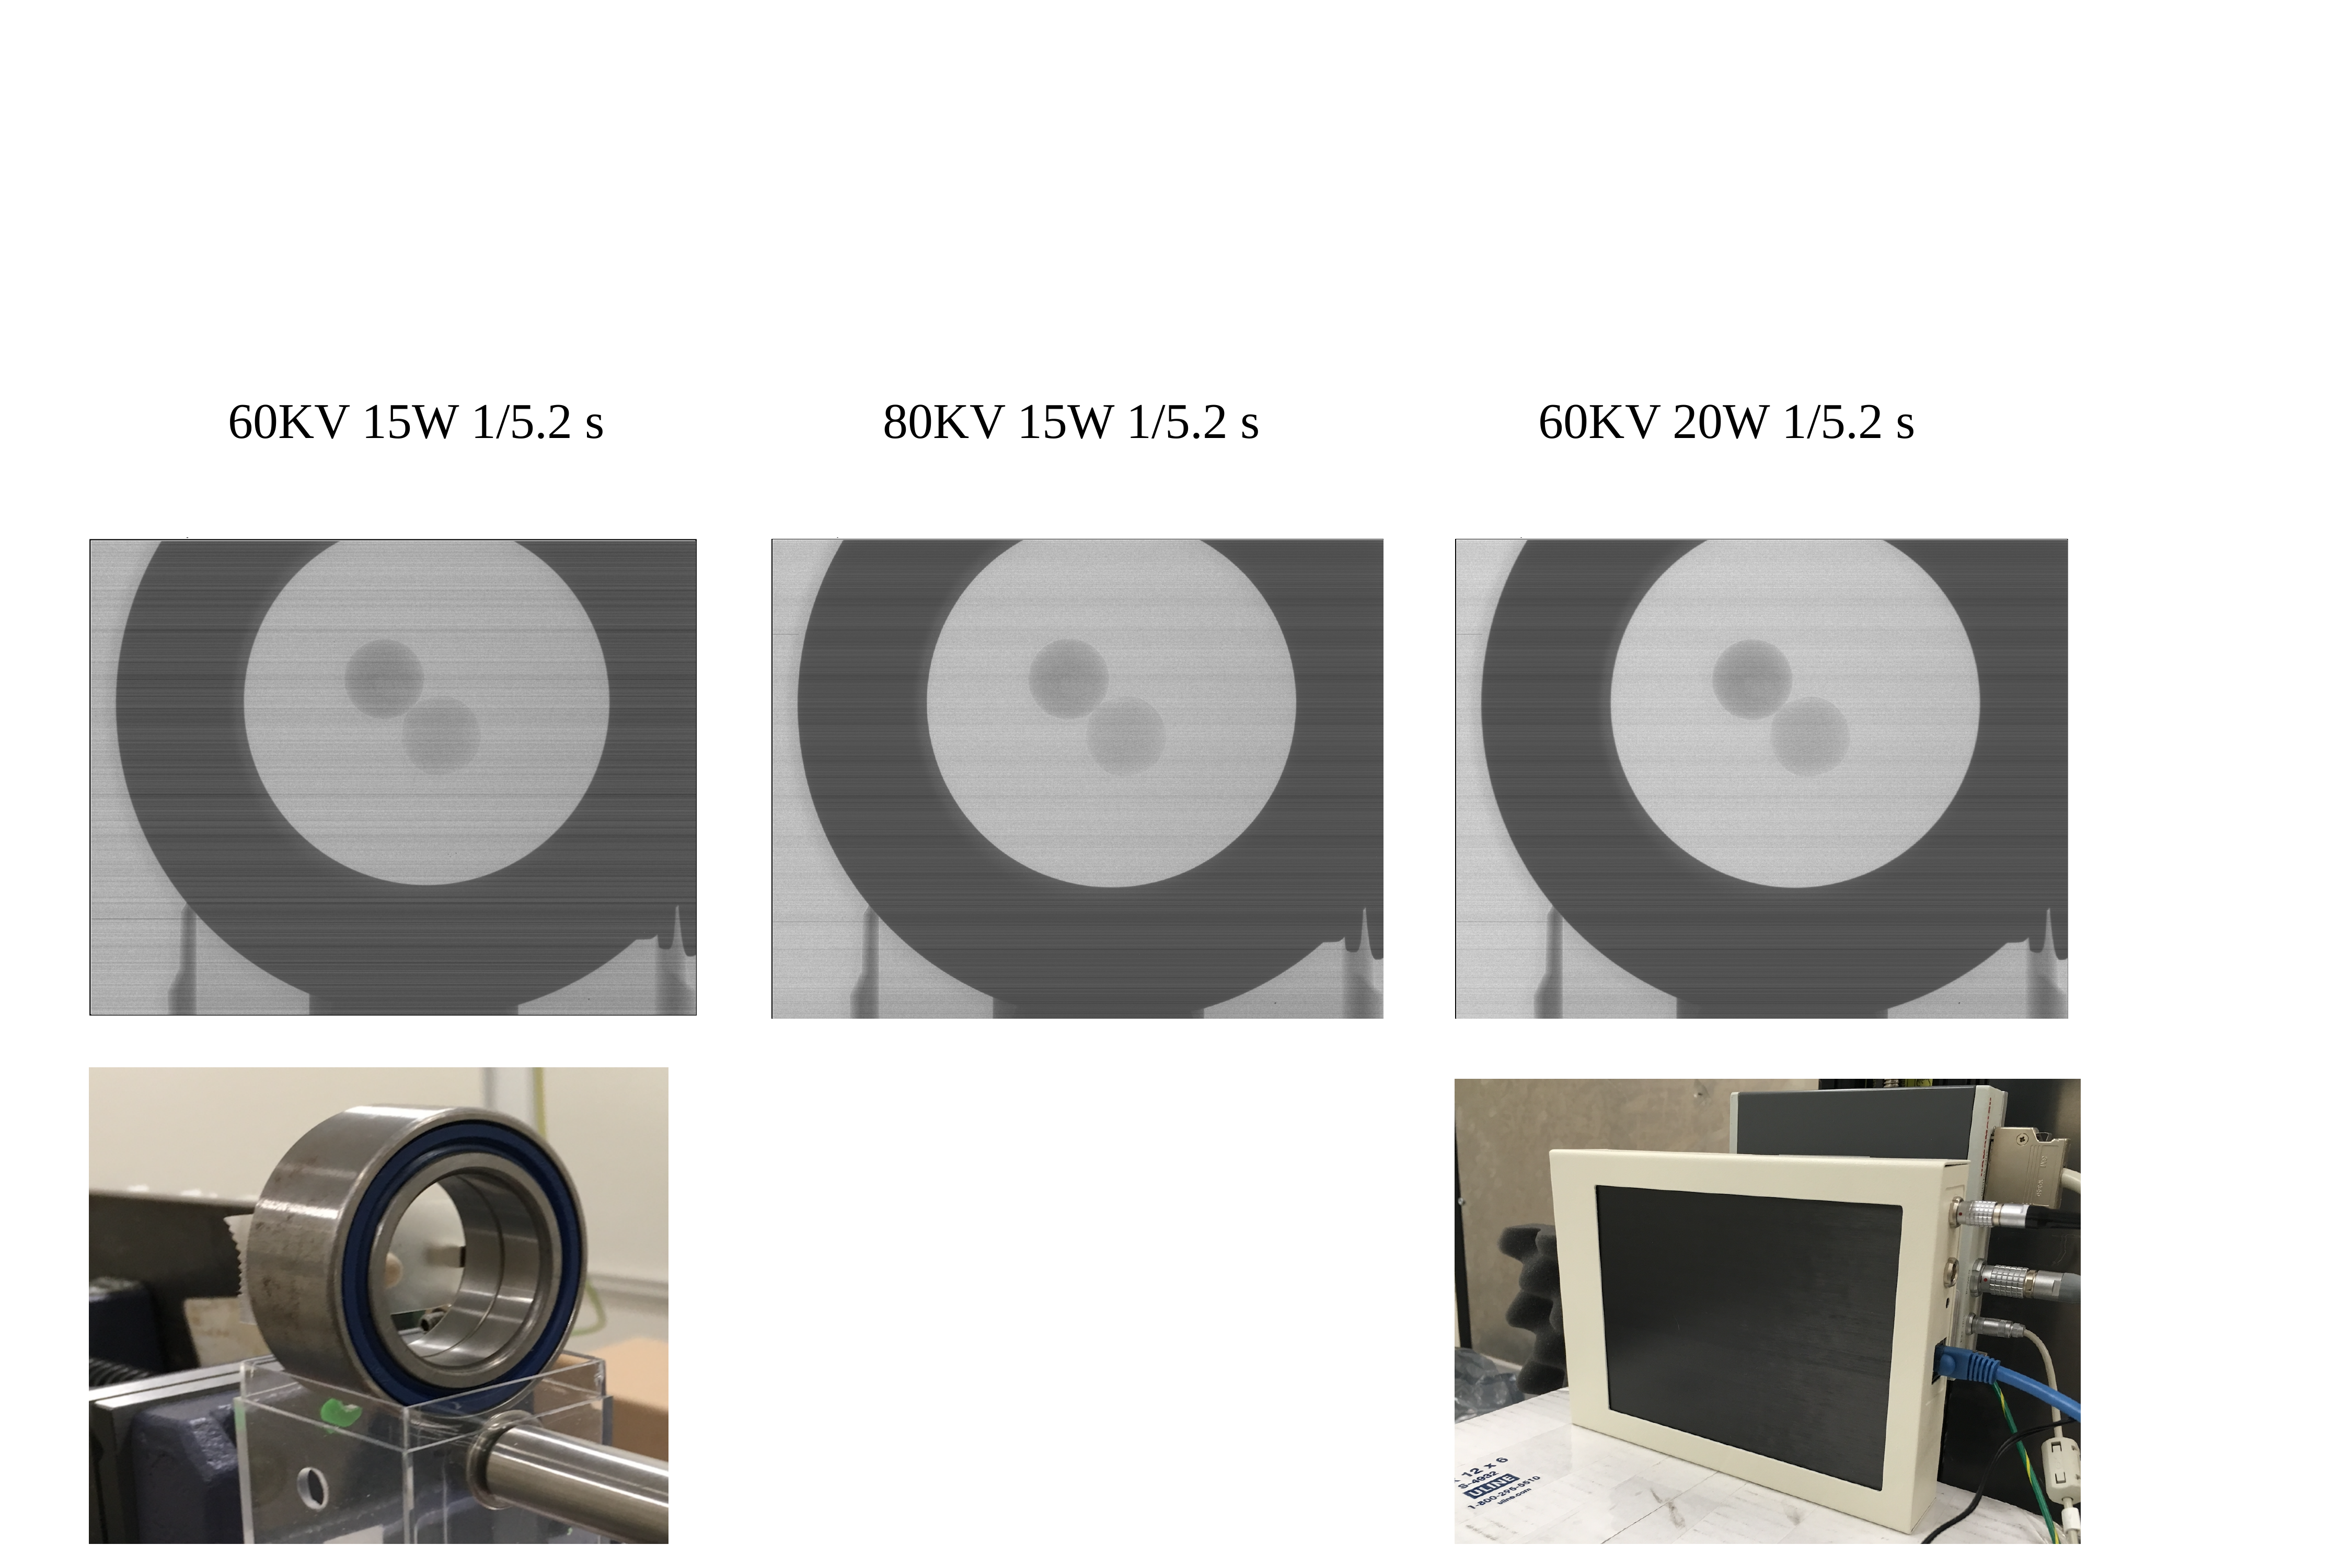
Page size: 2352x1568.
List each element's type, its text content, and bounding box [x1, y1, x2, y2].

text_box 60KV 20W 1/5.2 s [1531, 384, 1934, 453]
picture [88, 1067, 668, 1544]
picture [88, 537, 700, 1019]
picture [771, 537, 1383, 1019]
text_box 60KV 15W 1/5.2 s [220, 384, 624, 453]
text_box 80KV 15W 1/5.2 s [875, 384, 1279, 453]
picture [1455, 1079, 2081, 1544]
picture [1455, 537, 2068, 1019]
